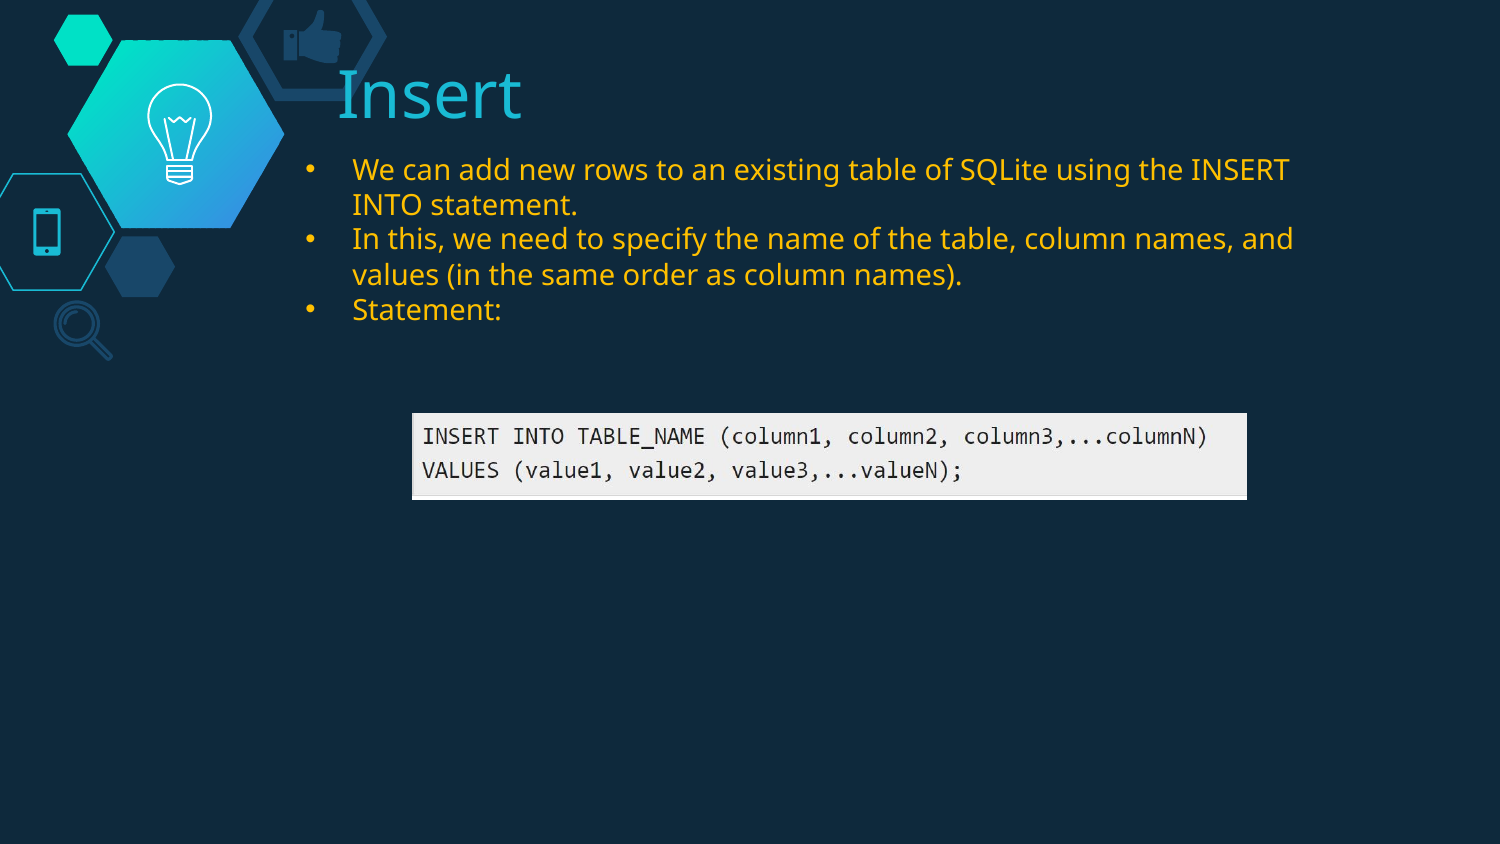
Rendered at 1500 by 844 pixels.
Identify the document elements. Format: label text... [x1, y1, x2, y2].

title Insert [322, 54, 1394, 148]
picture [411, 413, 1247, 500]
text_box We can add new rows to an existing table of SQLite using the INSERT INTO statement. In this, we need to specify the name of the table, column names, and values (in the same order as column names). Statement: [140, 108, 1331, 543]
